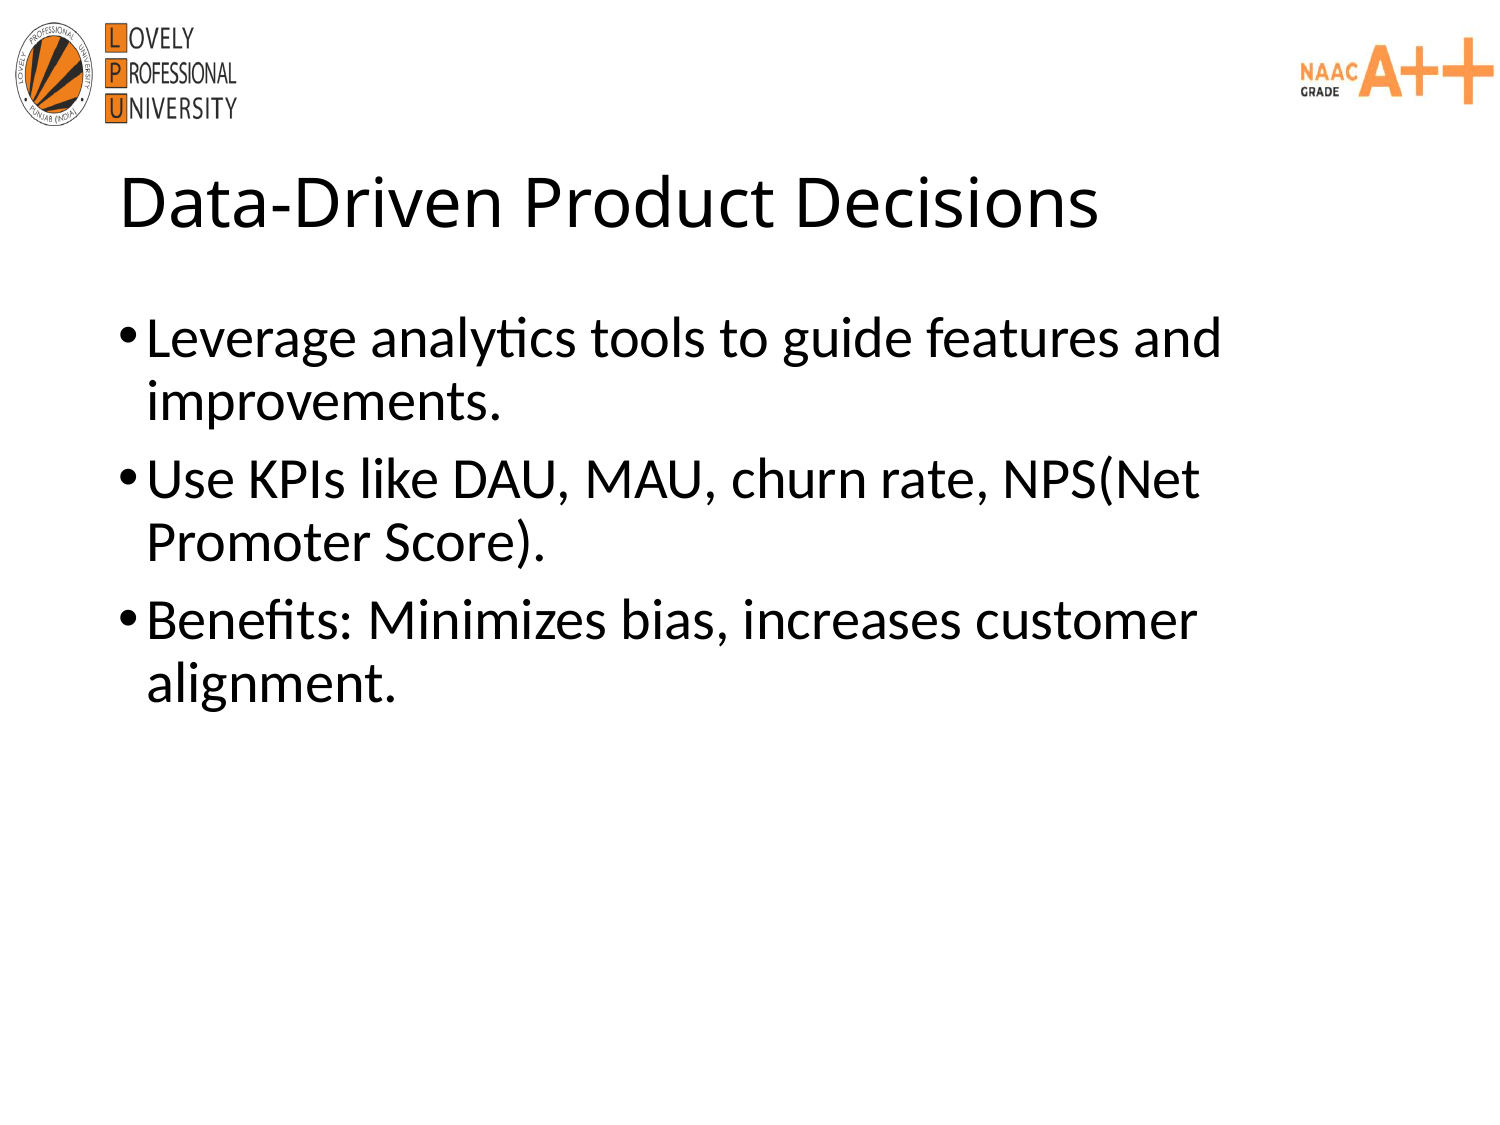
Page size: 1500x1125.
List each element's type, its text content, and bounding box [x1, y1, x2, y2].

list Leverage analytics tools to guide features and improvements. Use KPIs like DAU, MAU, churn rate, NPS(Net Promoter Score). Benefits: Minimizes bias, increases customer alignment. [103, 299, 1397, 1014]
title Data-Driven Product Decisions [103, 133, 1397, 278]
picture [1296, 7, 1497, 134]
picture [15, 22, 237, 126]
